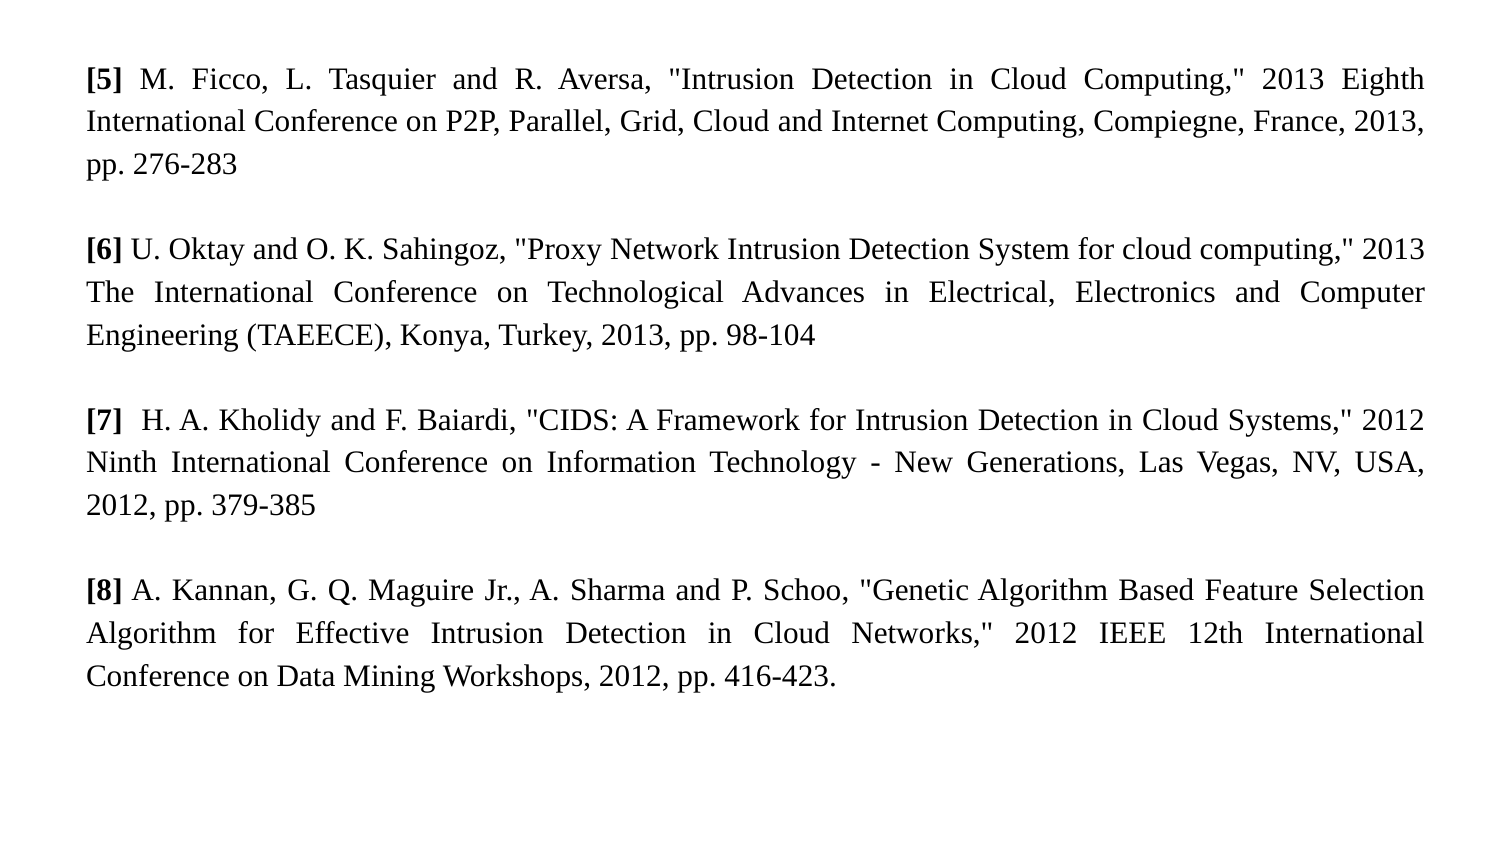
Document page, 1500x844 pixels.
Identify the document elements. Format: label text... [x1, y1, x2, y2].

list [5] M. Ficco, L. Tasquier and R. Aversa, "Intrusion Detection in Cloud Computing," 2013 Eighth International Conference on P2P, Parallel, Grid, Cloud and Internet Computing, Compiegne, France, 2013, pp. 276-283 [6] U. Oktay and O. K. Sahingoz, "Proxy Network Intrusion Detection System for cloud computing," 2013 The International Conference on Technological Advances in Electrical, Electronics and Computer Engineering (TAEECE), Konya, Turkey, 2013, pp. 98-104 [7] H. A. Kholidy and F. Baiardi, "CIDS: A Framework for Intrusion Detection in Cloud Systems," 2012 Ninth International Conference on Information Technology - New Generations, Las Vegas, NV, USA, 2012, pp. 379-385 [8] A. Kannan, G. Q. Maguire Jr., A. Sharma and P. Schoo, "Genetic Algorithm Based Feature Selection Algorithm for Effective Intrusion Detection in Cloud Networks," 2012 IEEE 12th International Conference on Data Mining Workshops, 2012, pp. 416-423. [44, 37, 1442, 766]
